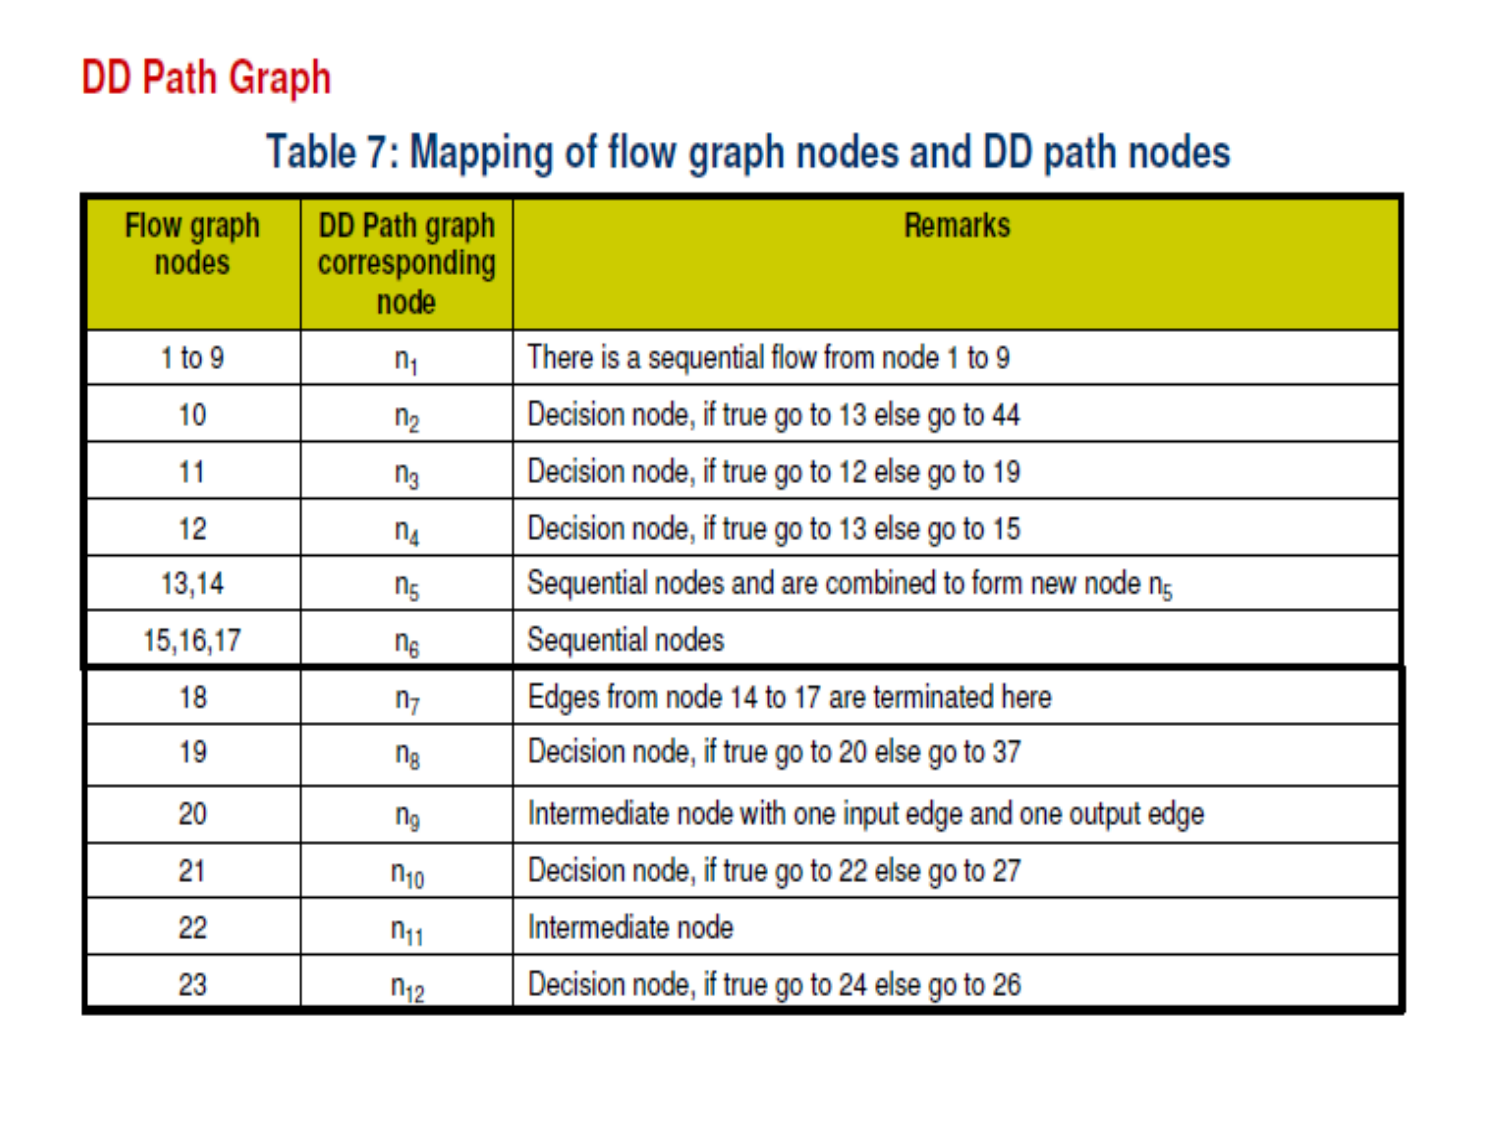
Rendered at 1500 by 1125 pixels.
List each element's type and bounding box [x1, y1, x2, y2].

picture [37, 37, 1438, 1063]
